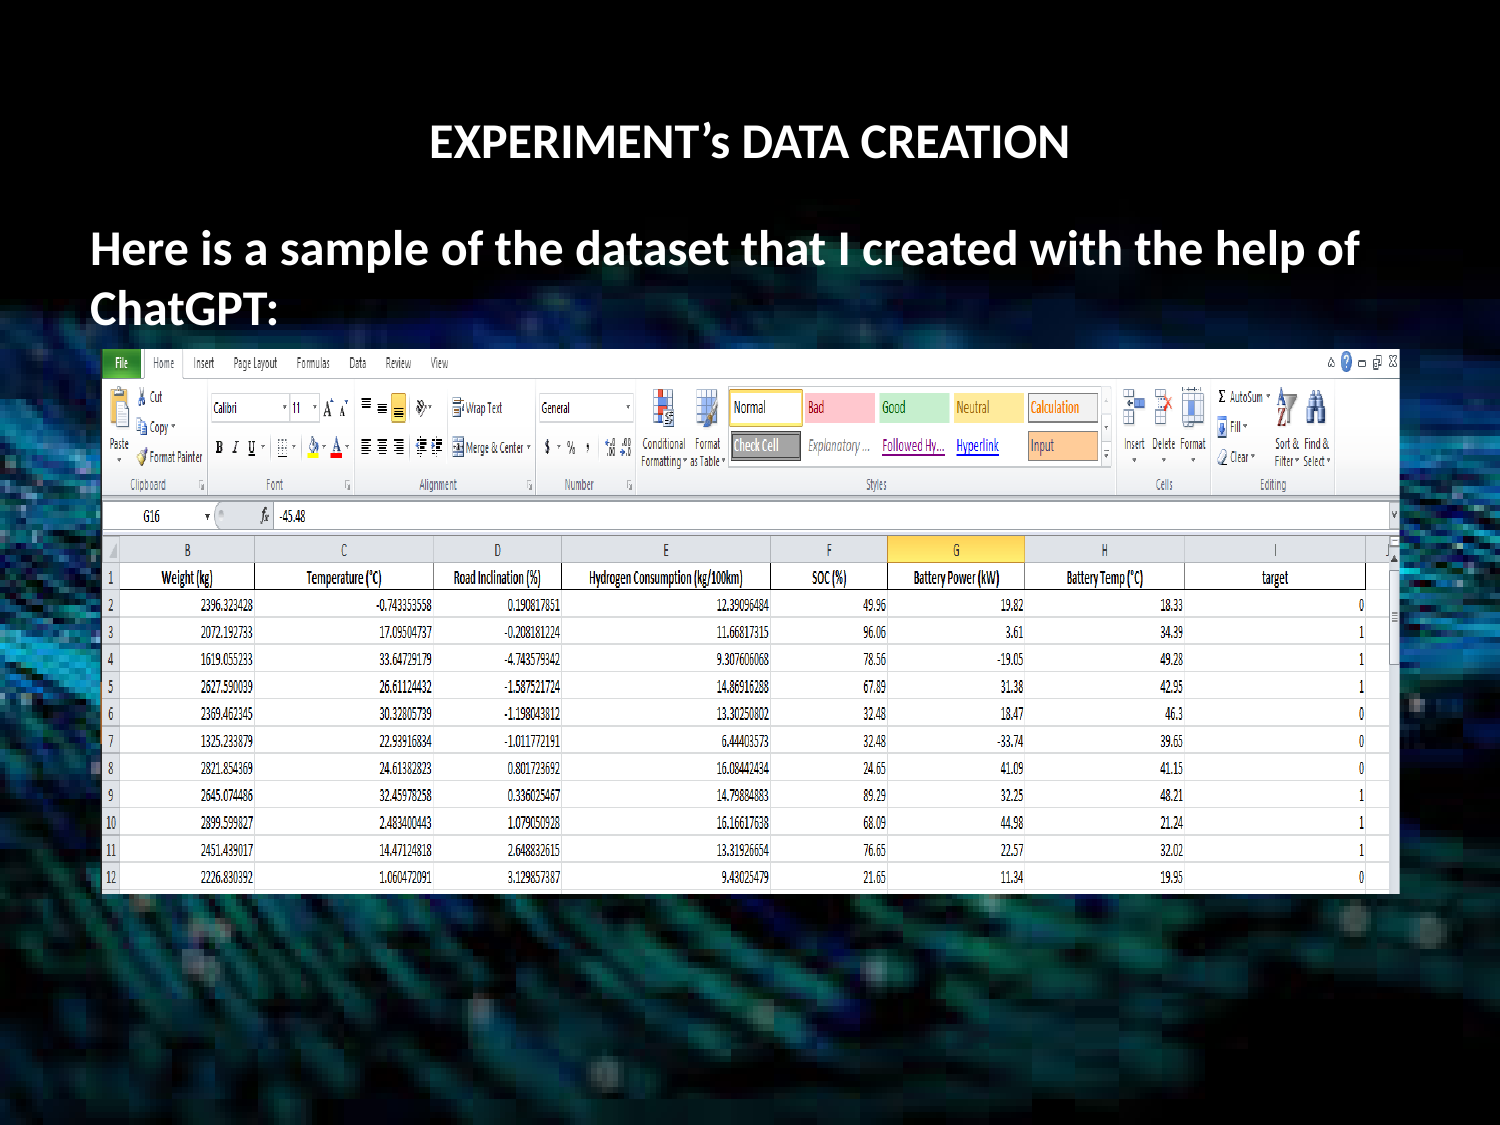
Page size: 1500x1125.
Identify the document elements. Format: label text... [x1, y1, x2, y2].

title EXPERIMENT’s DATA CREATION [75, 45, 1425, 208]
picture [100, 349, 1400, 894]
list Here is a sample of the dataset that I created with the help of ChatGPT: [75, 208, 1425, 1083]
